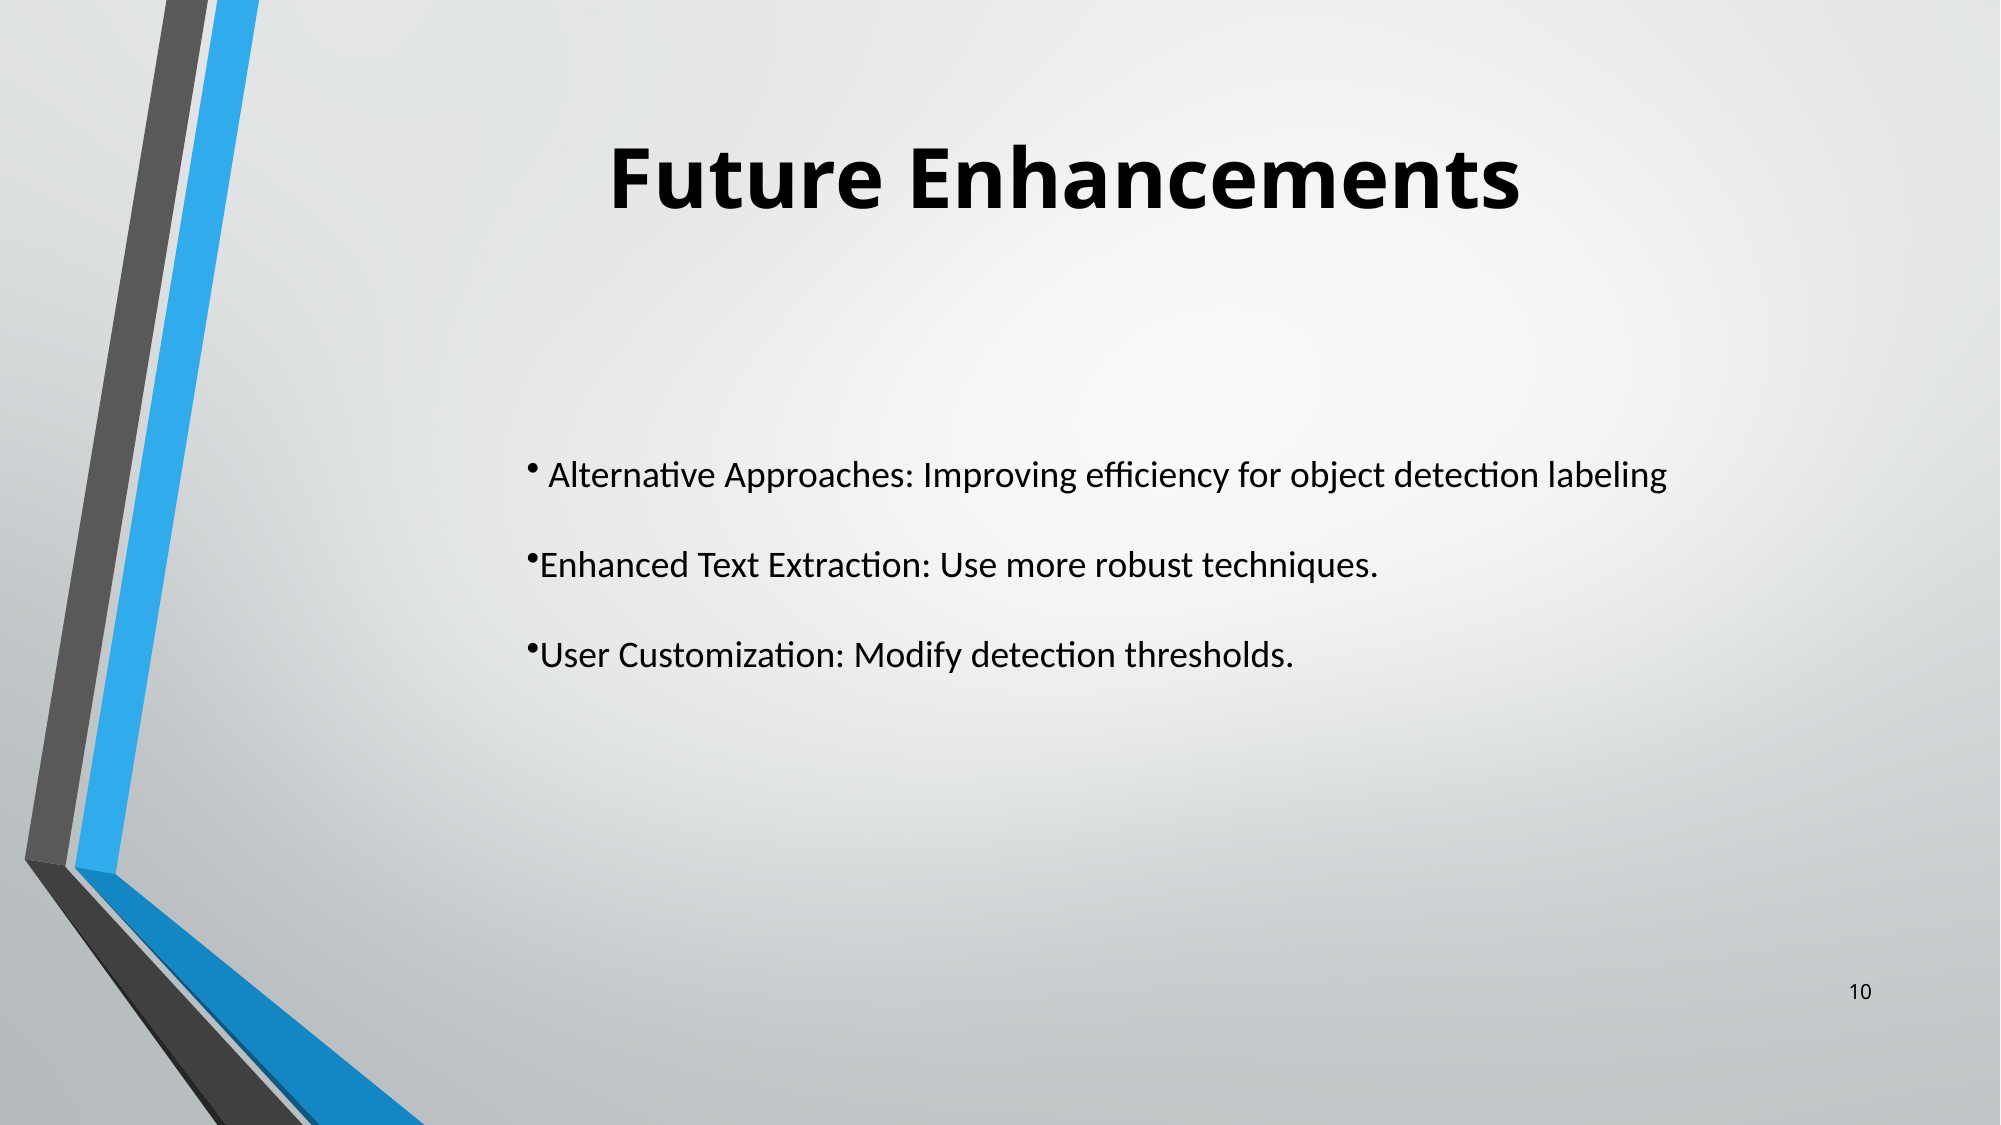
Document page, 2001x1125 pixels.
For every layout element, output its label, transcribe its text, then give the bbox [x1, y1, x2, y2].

title Future Enhancements [243, 112, 1887, 238]
list Alternative Approaches: Improving efficiency for object detection labeling Enhanced Text Extraction: Use more robust techniques. User Customization: Modify detection thresholds. [511, 236, 1704, 889]
slide_number 10 [1796, 962, 1887, 1023]
